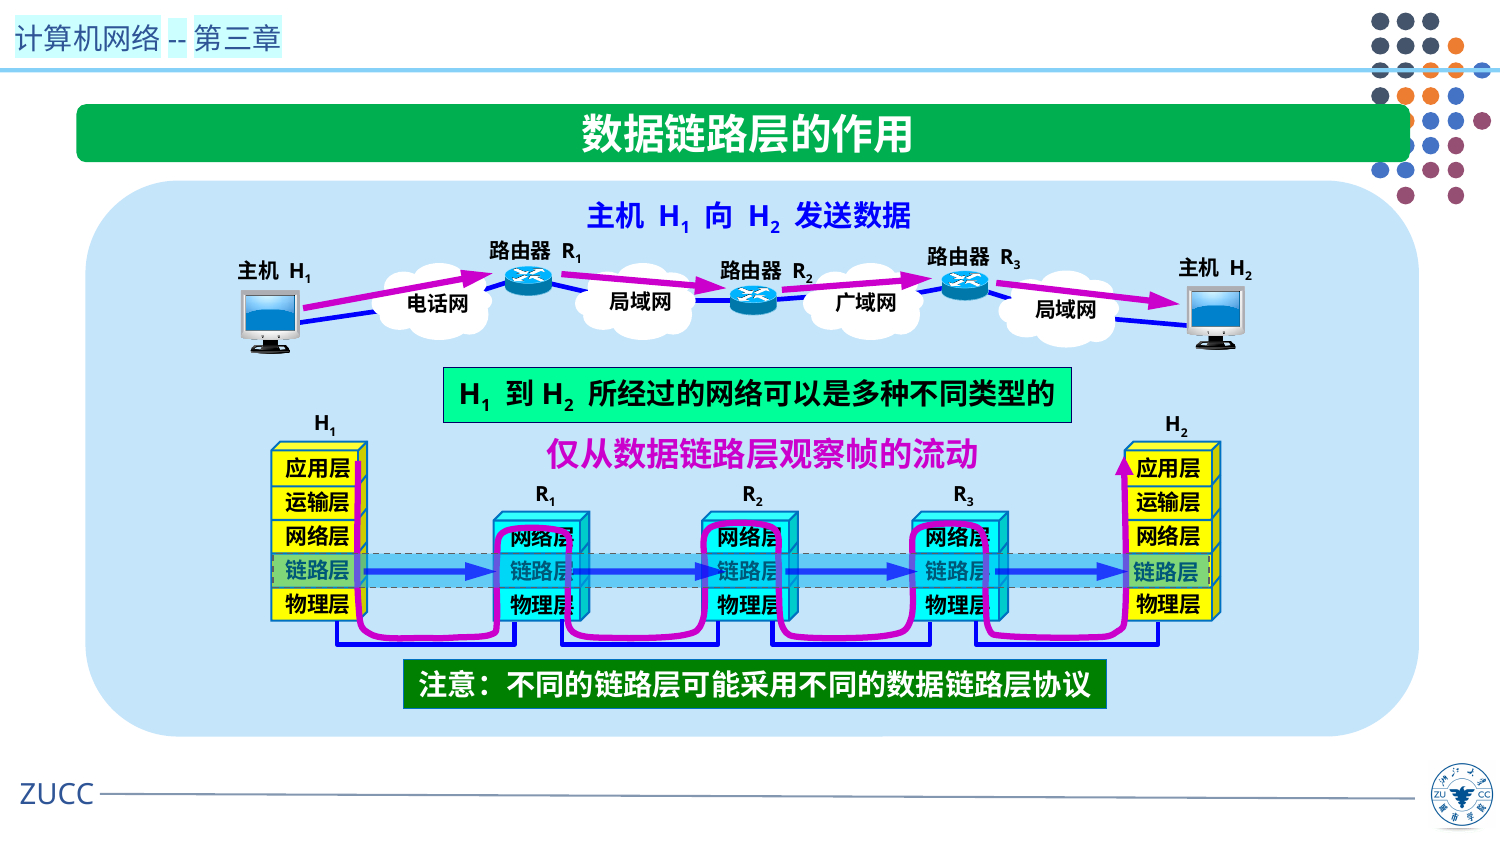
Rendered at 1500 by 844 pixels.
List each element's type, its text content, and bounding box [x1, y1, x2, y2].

text_box [931, 104, 1411, 163]
picture [729, 285, 778, 316]
picture [941, 270, 962, 277]
picture [952, 274, 963, 278]
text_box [574, 262, 696, 341]
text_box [802, 262, 924, 341]
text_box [282, 277, 366, 327]
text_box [497, 277, 569, 327]
picture [950, 281, 962, 286]
picture [741, 289, 751, 293]
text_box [928, 277, 993, 327]
text_box 主机 H1 [222, 250, 327, 294]
text_box 链路打开 [938, 277, 996, 327]
text_box [76, 104, 566, 163]
picture [729, 285, 746, 296]
picture [504, 265, 553, 281]
picture [1181, 283, 1250, 351]
picture [968, 270, 989, 278]
text_box 主机 H2 [1163, 247, 1267, 291]
picture [236, 287, 304, 355]
text_box 路由器 R3 [912, 236, 1036, 276]
text_box [83, 178, 1422, 739]
text_box 路由器 R1 [474, 230, 597, 274]
picture [756, 289, 767, 293]
text_box 注意：不同的链路层可能采用不同的数据链路层协议 [403, 659, 1107, 709]
text_box 数据链路层的作用 [566, 100, 931, 166]
picture [1415, 750, 1500, 837]
picture [756, 296, 767, 301]
picture [969, 294, 989, 301]
picture [739, 296, 749, 301]
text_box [268, 402, 1231, 645]
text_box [998, 270, 1120, 348]
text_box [1123, 277, 1200, 327]
picture [941, 294, 961, 301]
text_box H1 到H2 所经过的网络可以是多种不同类型的 [443, 367, 1072, 400]
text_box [371, 262, 493, 341]
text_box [700, 277, 797, 327]
text_box 路由器 R2 [705, 249, 828, 276]
picture [504, 288, 553, 297]
picture [968, 281, 979, 286]
text_box 主机 H1 向 H2 发送数据 [571, 189, 927, 245]
